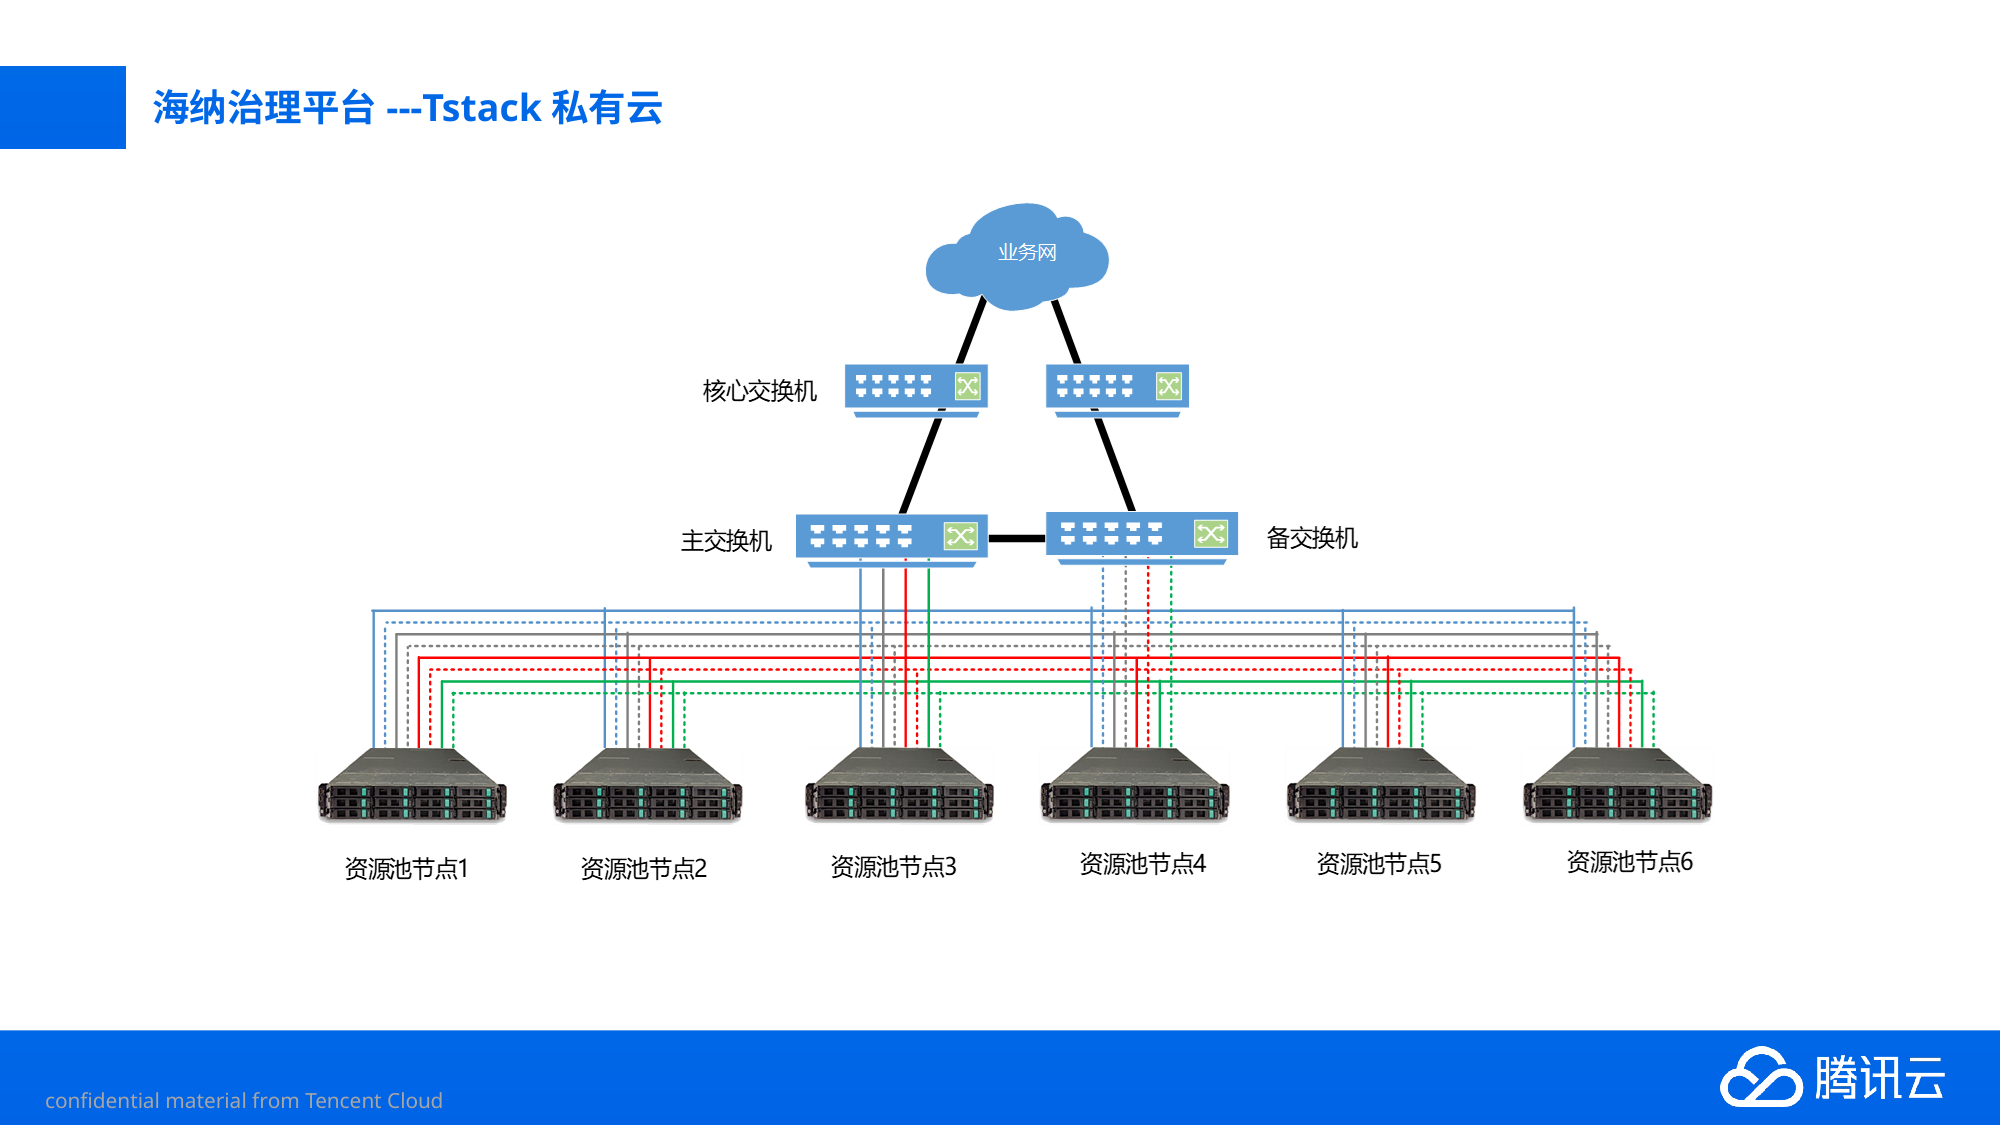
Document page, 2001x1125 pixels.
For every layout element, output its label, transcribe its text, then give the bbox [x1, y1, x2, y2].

text_box 海纳治理平台---Tstack私有云 [137, 76, 1154, 137]
picture [1720, 1046, 1945, 1107]
picture [314, 160, 1715, 888]
picture [0, 66, 126, 149]
